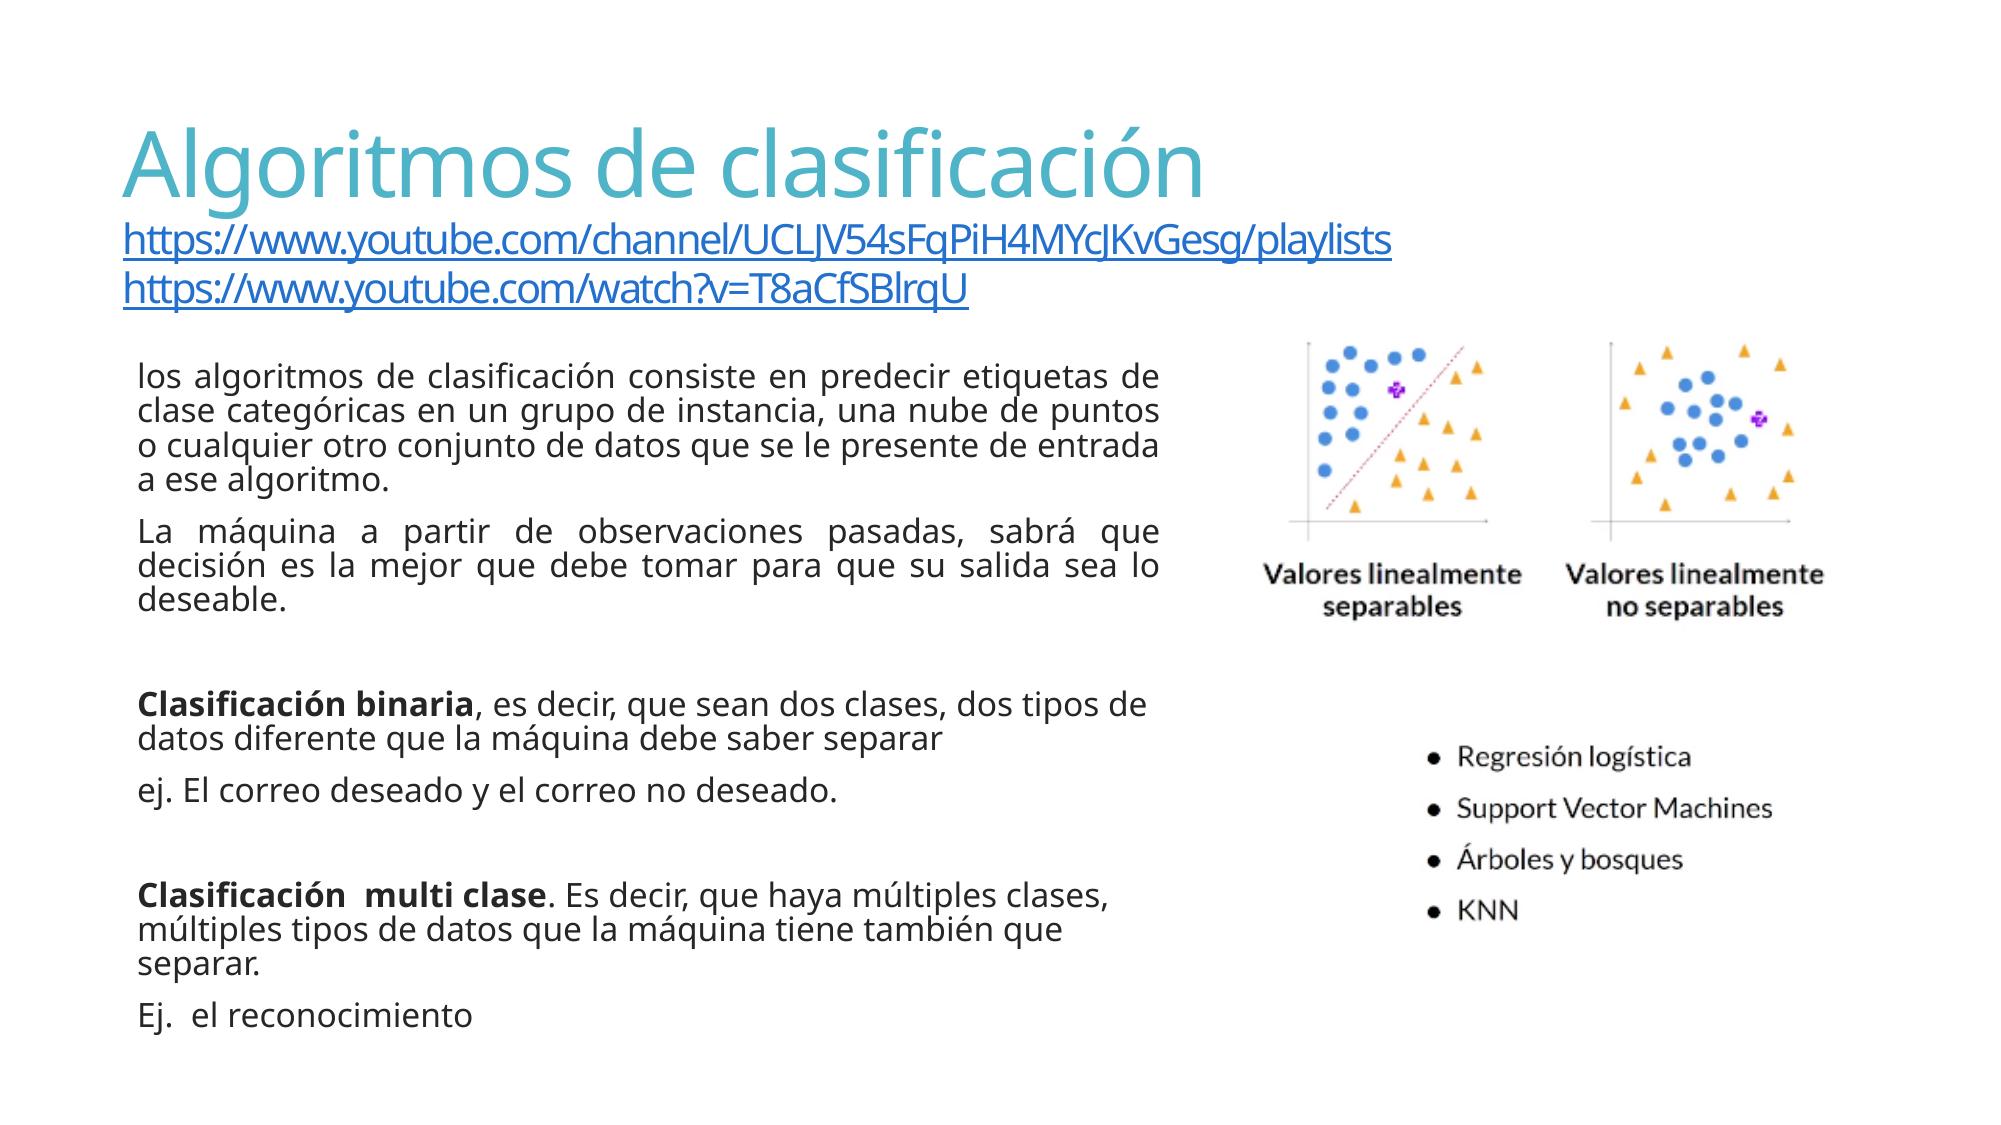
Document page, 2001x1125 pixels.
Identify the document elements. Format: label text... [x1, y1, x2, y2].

list los algoritmos de clasificación consiste en predecir etiquetas de clase categóricas en un grupo de instancia, una nube de puntos o cualquier otro conjunto de datos que se le presente de entrada a ese algoritmo. La máquina a partir de observaciones pasadas, sabrá que decisión es la mejor que debe tomar para que su salida sea lo deseable. Clasificación binaria, es decir, que sean dos clases, dos tipos de datos diferente que la máquina debe saber separar ej. El correo deseado y el correo no deseado. Clasificación multi clase. Es decir, que haya múltiples clases, múltiples tipos de datos que la máquina tiene también que separar. Ej. el reconocimiento [107, 353, 1177, 1046]
picture [1399, 734, 1809, 948]
picture [1231, 315, 1846, 636]
title Algoritmos de clasificación https://www.youtube.com/channel/UCLJV54sFqPiH4MYcJKvGesg/playlists https://www.youtube.com/watch?v=T8aCfSBlrqU [107, 81, 1875, 354]
